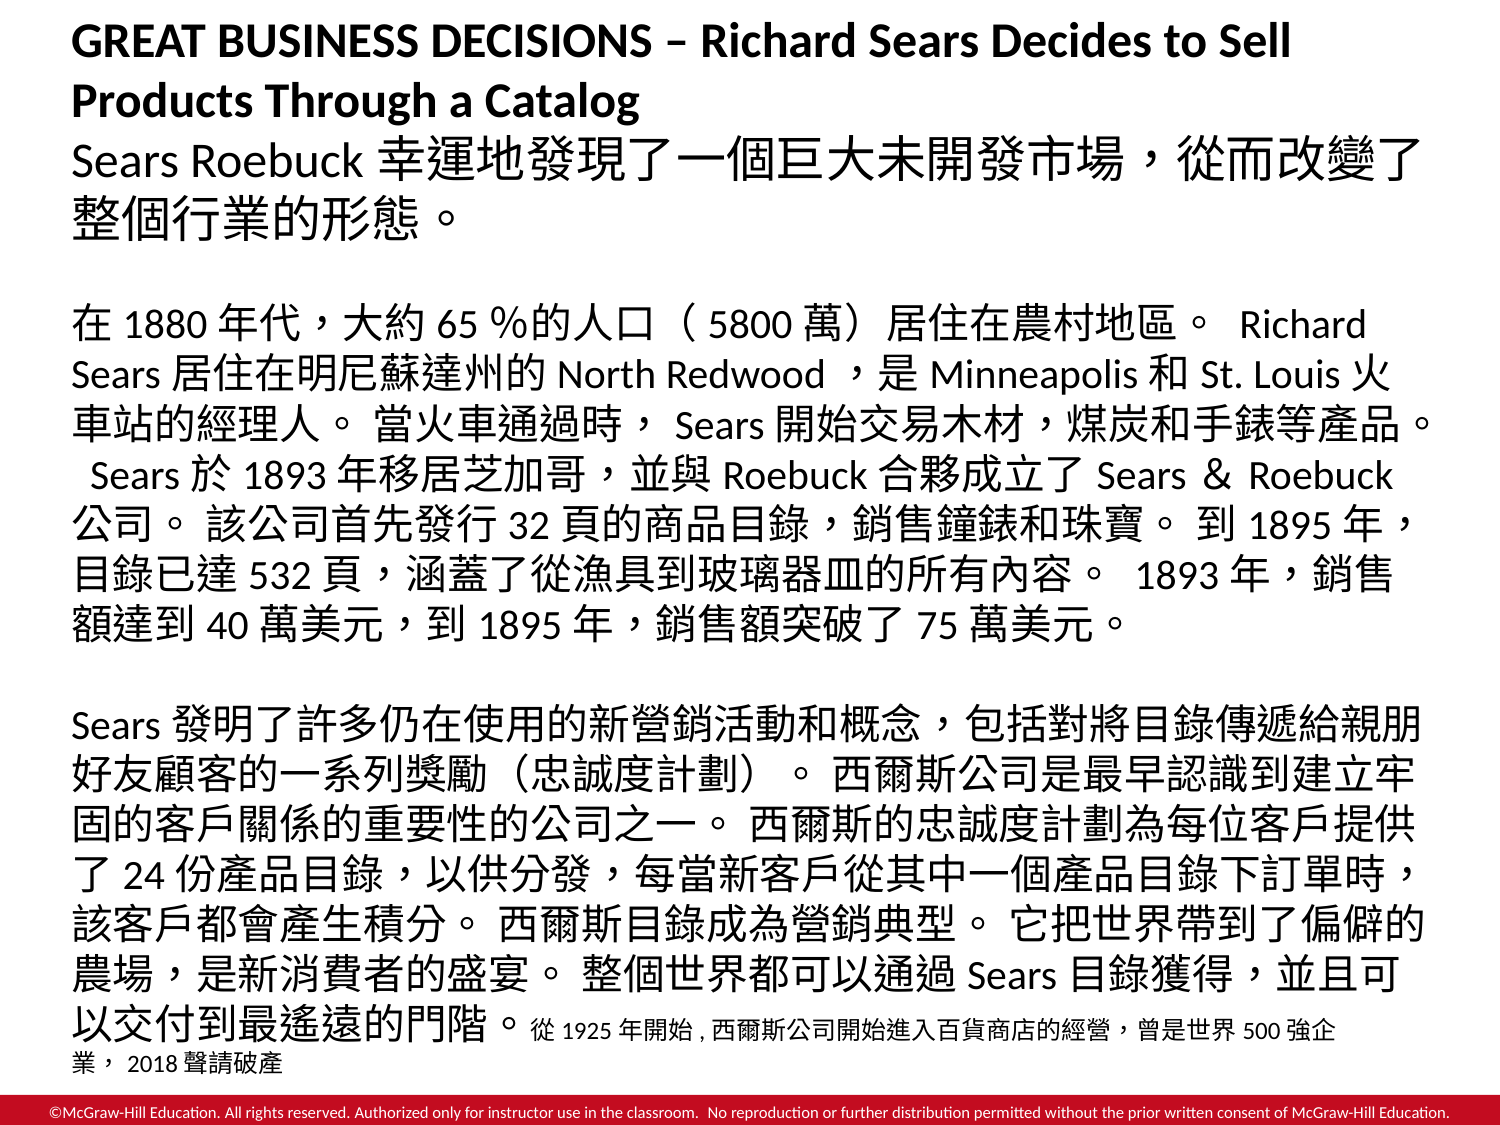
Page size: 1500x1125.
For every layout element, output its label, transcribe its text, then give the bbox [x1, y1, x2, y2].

text_box GREAT BUSINESS DECISIONS – Richard Sears Decides to Sell Products Through a Catalog Sears Roebuck幸運地發現了一個巨大未開發市場，從而改變了整個行業的形態。 在1880年代，大約65％的人口（5800萬）居住在農村地區。 Richard Sears居住在明尼蘇達州的North Redwood，是Minneapolis和St. Louis火車站的經理人。 當火車通過時，Sears開始交易木材，煤炭和手錶等產品。 Sears於1893年移居芝加哥，並與Roebuck合夥成立了Sears＆Roebuck公司。 該公司首先發行32頁的商品目錄，銷售鐘錶和珠寶。 到1895年，目錄已達532頁，涵蓋了從漁具到玻璃器皿的所有內容。 1893年，銷售額達到40萬美元，到1895年，銷售額突破了75萬美元。 Sears發明了許多仍在使用的新營銷活動和概念，包括對將目錄傳遞給親朋好友顧客的一系列獎勵（忠誠度計劃）。 西爾斯公司是最早認識到建立牢固的客戶關係的重要性的公司之一。 西爾斯的忠誠度計劃為每位客戶提供了24份產品目錄，以供分發，每當新客戶從其中一個產品目錄下訂單時，該客戶都會產生積分。 西爾斯目錄成為營銷典型。 它把世界帶到了偏僻的農場，是新消費者的盛宴。 整個世界都可以通過Sears目錄獲得，並且可以交付到最遙遠的門階。從1925年開始,西爾斯公司開始進入百貨商店的經營，曾是世界500強企業，2018聲請破產 [56, 0, 1444, 1125]
